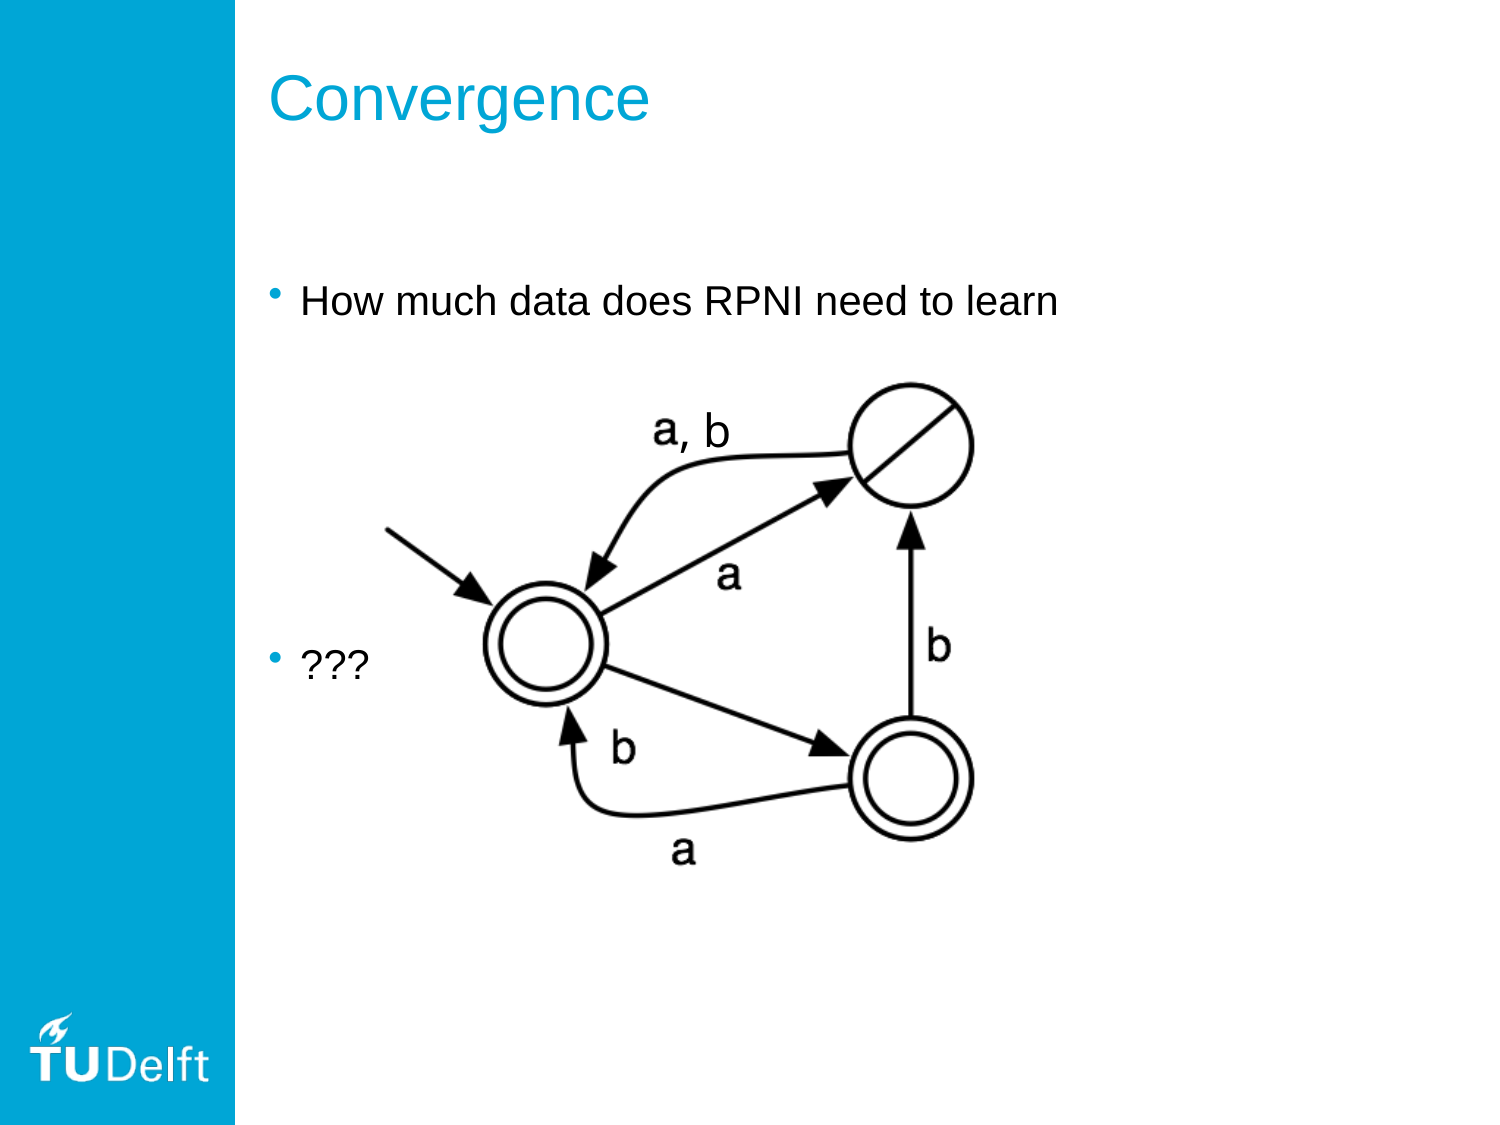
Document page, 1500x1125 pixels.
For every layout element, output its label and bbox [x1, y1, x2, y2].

list [268, 271, 1423, 1061]
picture [375, 376, 976, 879]
title [268, 55, 1423, 231]
